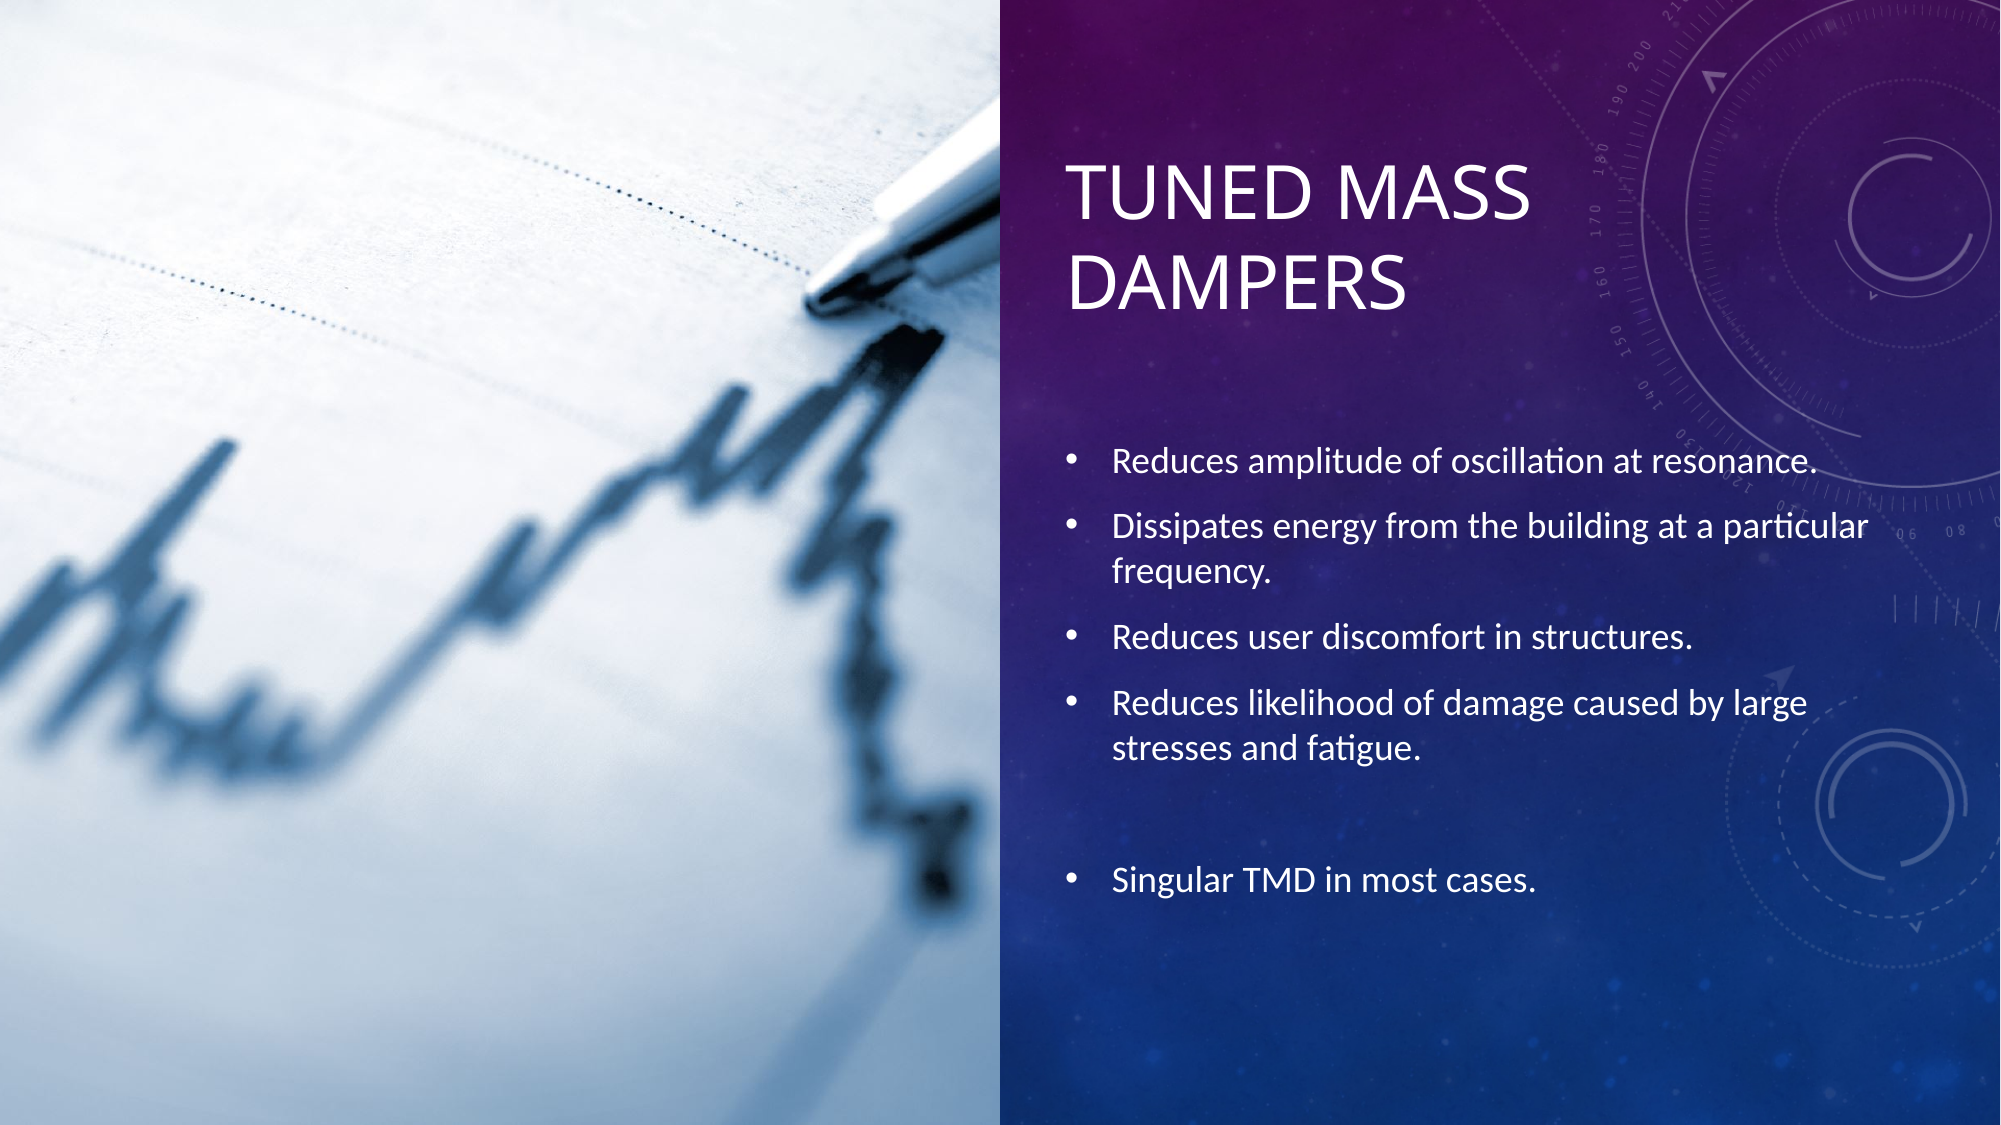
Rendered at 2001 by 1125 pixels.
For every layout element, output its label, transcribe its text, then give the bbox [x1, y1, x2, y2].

list Reduces amplitude of oscillation at resonance. Dissipates energy from the building at a particular frequency. Reduces user discomfort in structures. Reduces likelihood of damage caused by large stresses and fatigue. Singular TMD in most cases. [1050, 369, 1895, 967]
picture [0, 0, 2001, 1125]
title Tuned Mass Dampers [1050, 99, 1895, 369]
